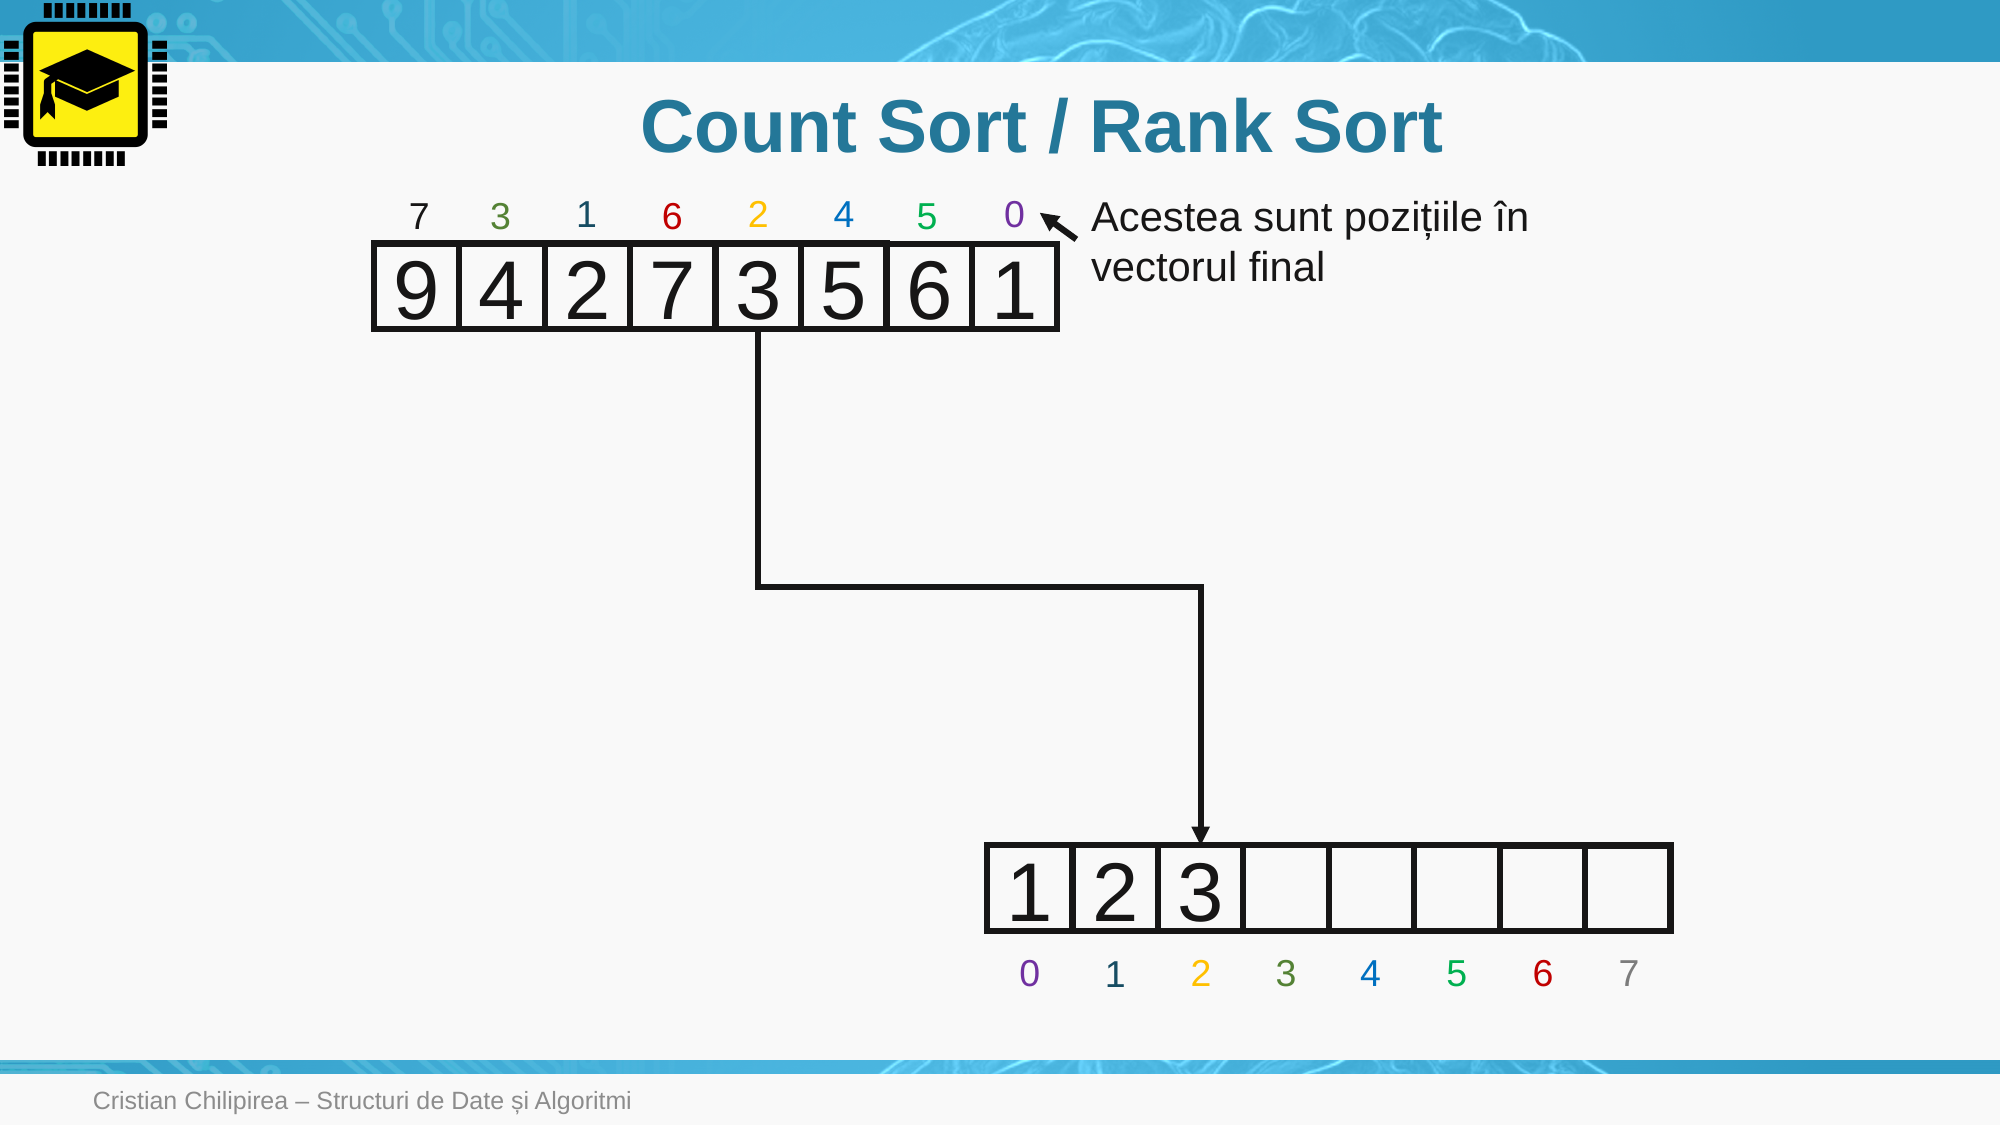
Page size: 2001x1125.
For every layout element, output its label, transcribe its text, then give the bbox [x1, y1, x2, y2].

footer Cristian Chilipirea – Structuri de Date și Algoritmi [77, 1073, 1338, 1125]
text_box [1242, 844, 1328, 932]
text_box 4 [1345, 941, 1396, 1002]
text_box 0 [1004, 941, 1056, 1002]
text_box 2 [733, 182, 784, 243]
text_box 5 [901, 184, 953, 245]
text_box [1040, 213, 1077, 240]
text_box [1328, 844, 1413, 932]
text_box 4 [818, 182, 870, 243]
title Count Sort / Rank Sort [170, 76, 1915, 180]
text_box 5 [1431, 941, 1483, 1002]
text_box Acestea sunt pozițiile în vectorul final [1076, 181, 1671, 297]
text_box 5 [800, 243, 885, 330]
text_box 2 [1072, 844, 1157, 932]
text_box 7 [394, 184, 445, 245]
text_box 3 [1260, 941, 1312, 1002]
picture [0, 1060, 2000, 1074]
text_box 3 [715, 243, 800, 330]
text_box 6 [1517, 941, 1569, 1002]
text_box 7 [1603, 941, 1655, 1002]
text_box 0 [989, 182, 1040, 243]
text_box 2 [1175, 941, 1227, 1002]
text_box [1584, 844, 1671, 932]
picture [0, 0, 2000, 166]
text_box 6 [647, 184, 698, 245]
text_box 1 [1090, 942, 1141, 1003]
text_box [1413, 844, 1499, 932]
text_box 6 [885, 243, 971, 330]
text_box 3 [1157, 844, 1242, 932]
text_box [1499, 844, 1584, 932]
text_box 4 [458, 243, 544, 330]
text_box 2 [544, 243, 629, 330]
text_box 3 [475, 184, 526, 245]
text_box 7 [629, 243, 715, 330]
text_box 1 [561, 182, 612, 243]
text_box 1 [971, 243, 1058, 330]
text_box 9 [373, 242, 460, 330]
text_box 1 [986, 844, 1072, 932]
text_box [721, 366, 1238, 809]
